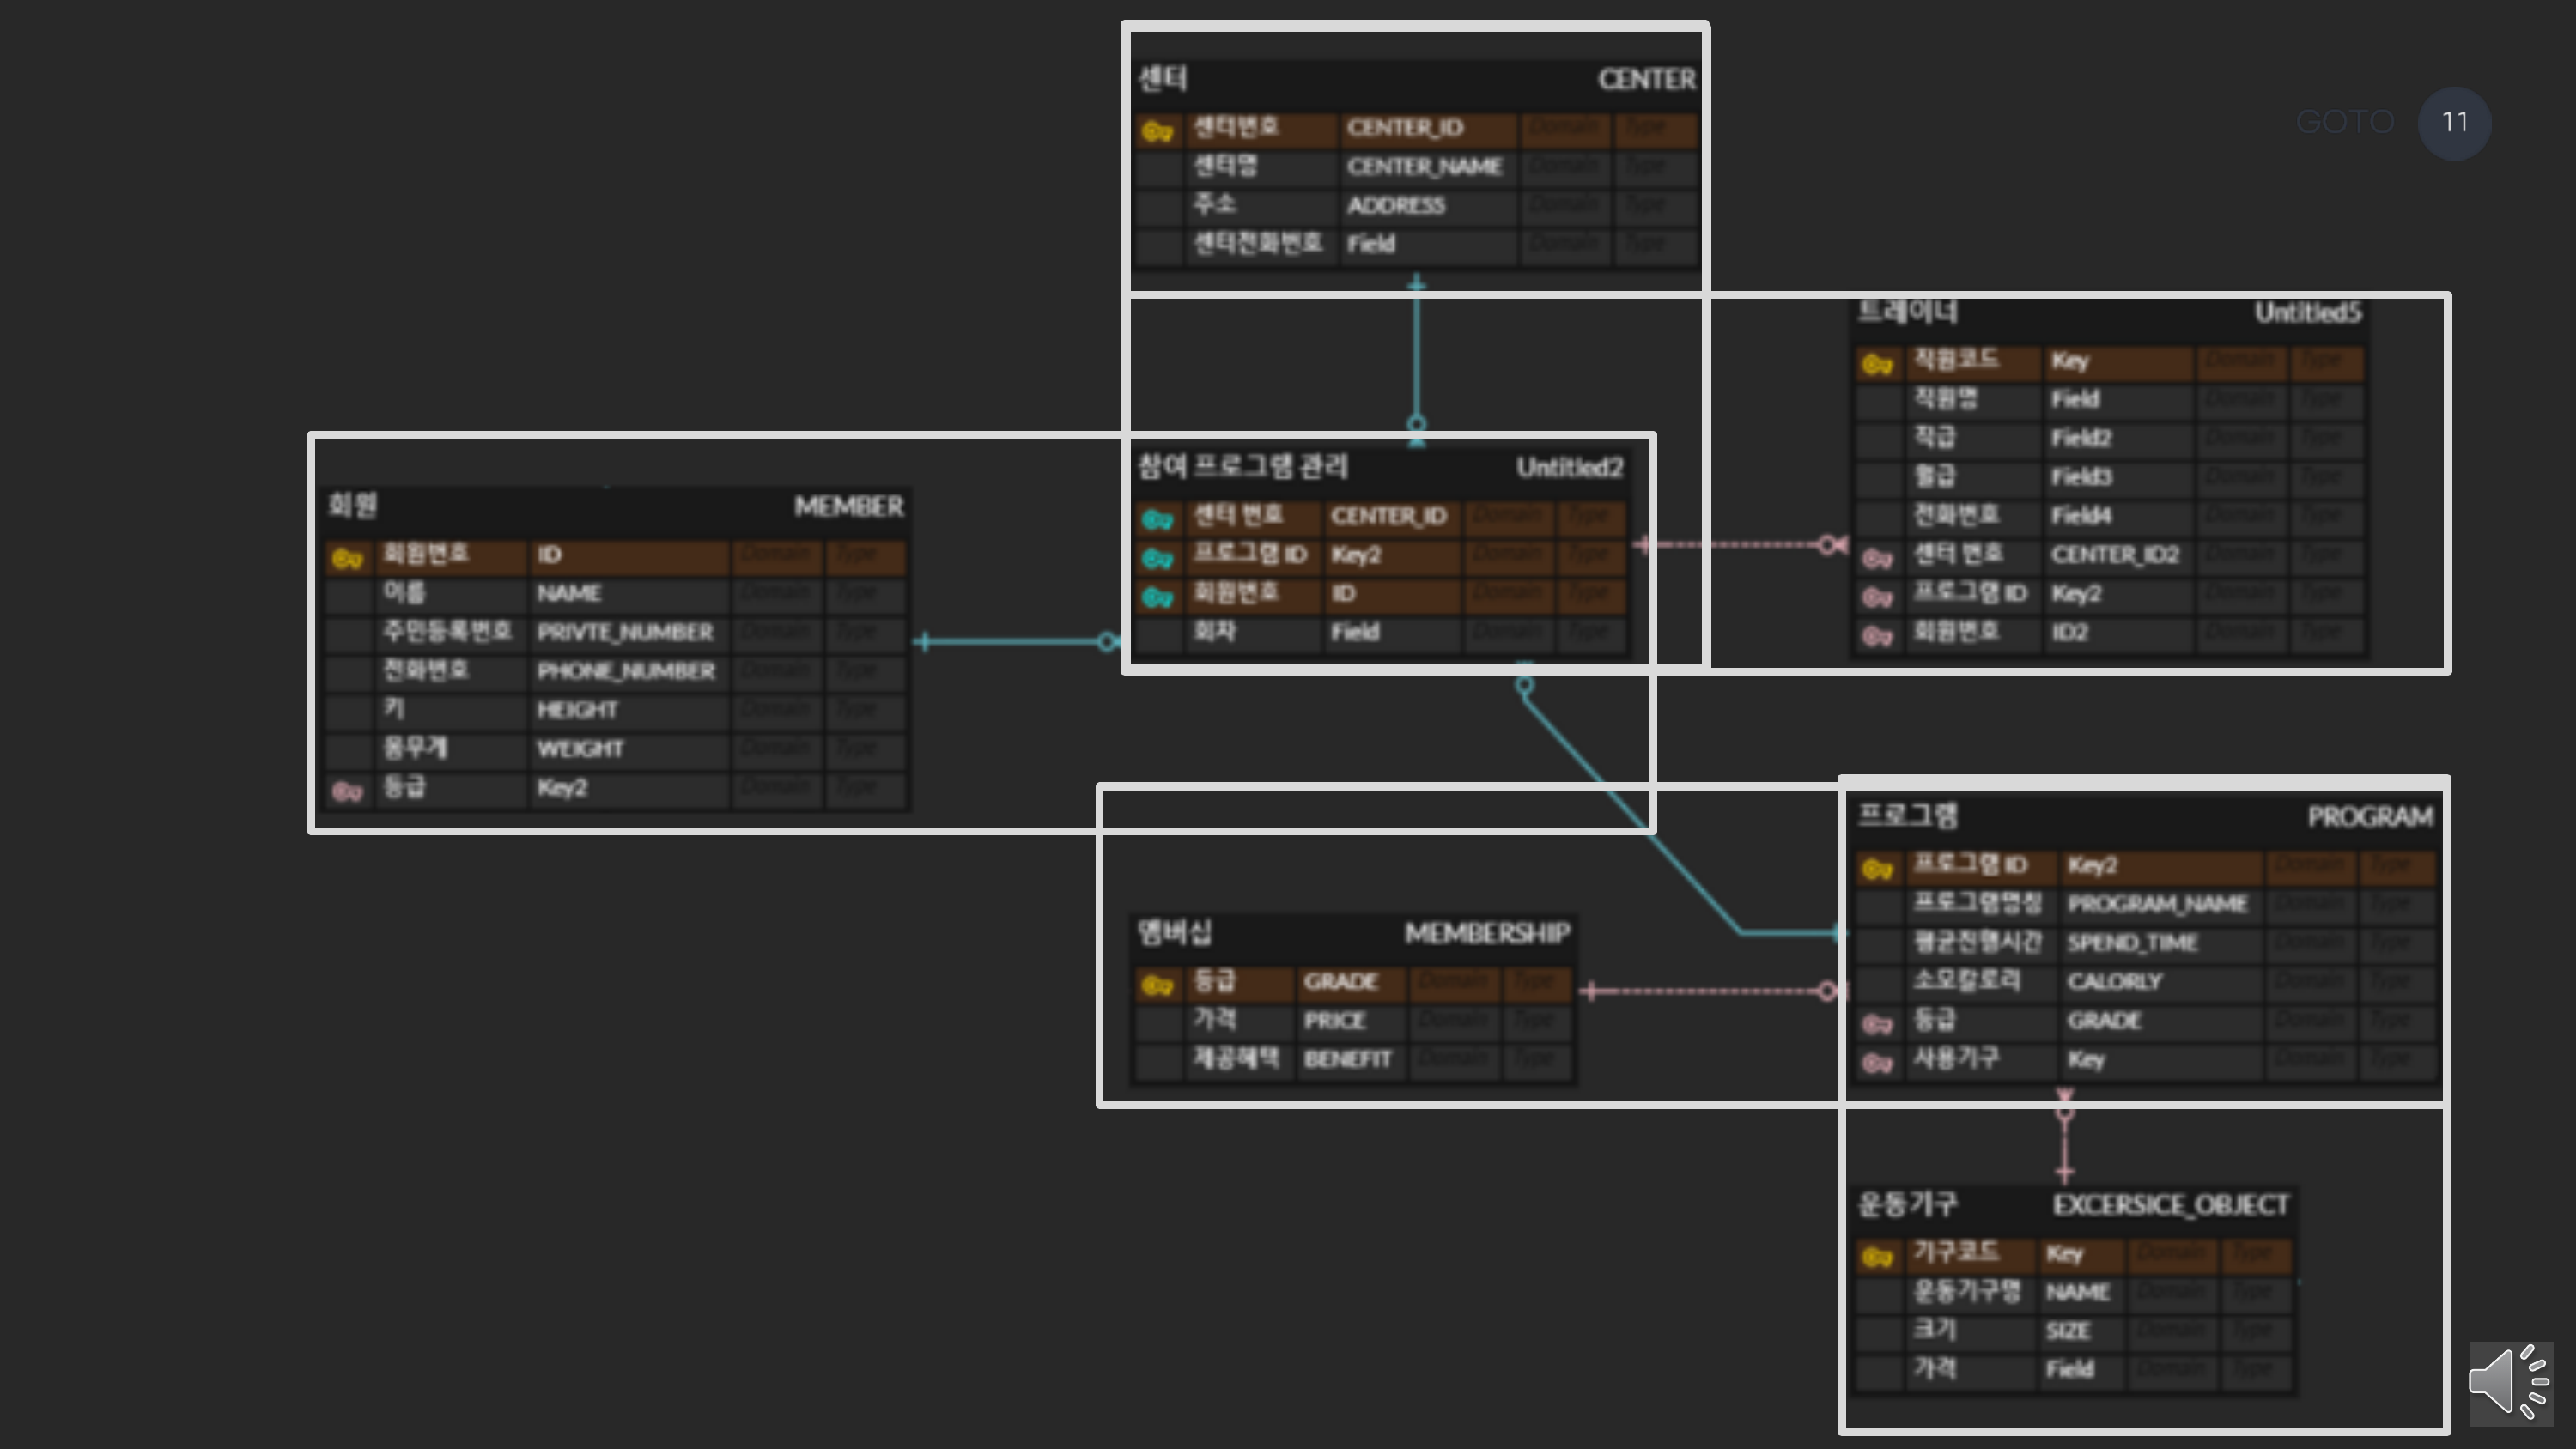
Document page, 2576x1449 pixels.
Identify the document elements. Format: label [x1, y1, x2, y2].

text_box [2161, 86, 2498, 161]
picture [270, 0, 2555, 1449]
